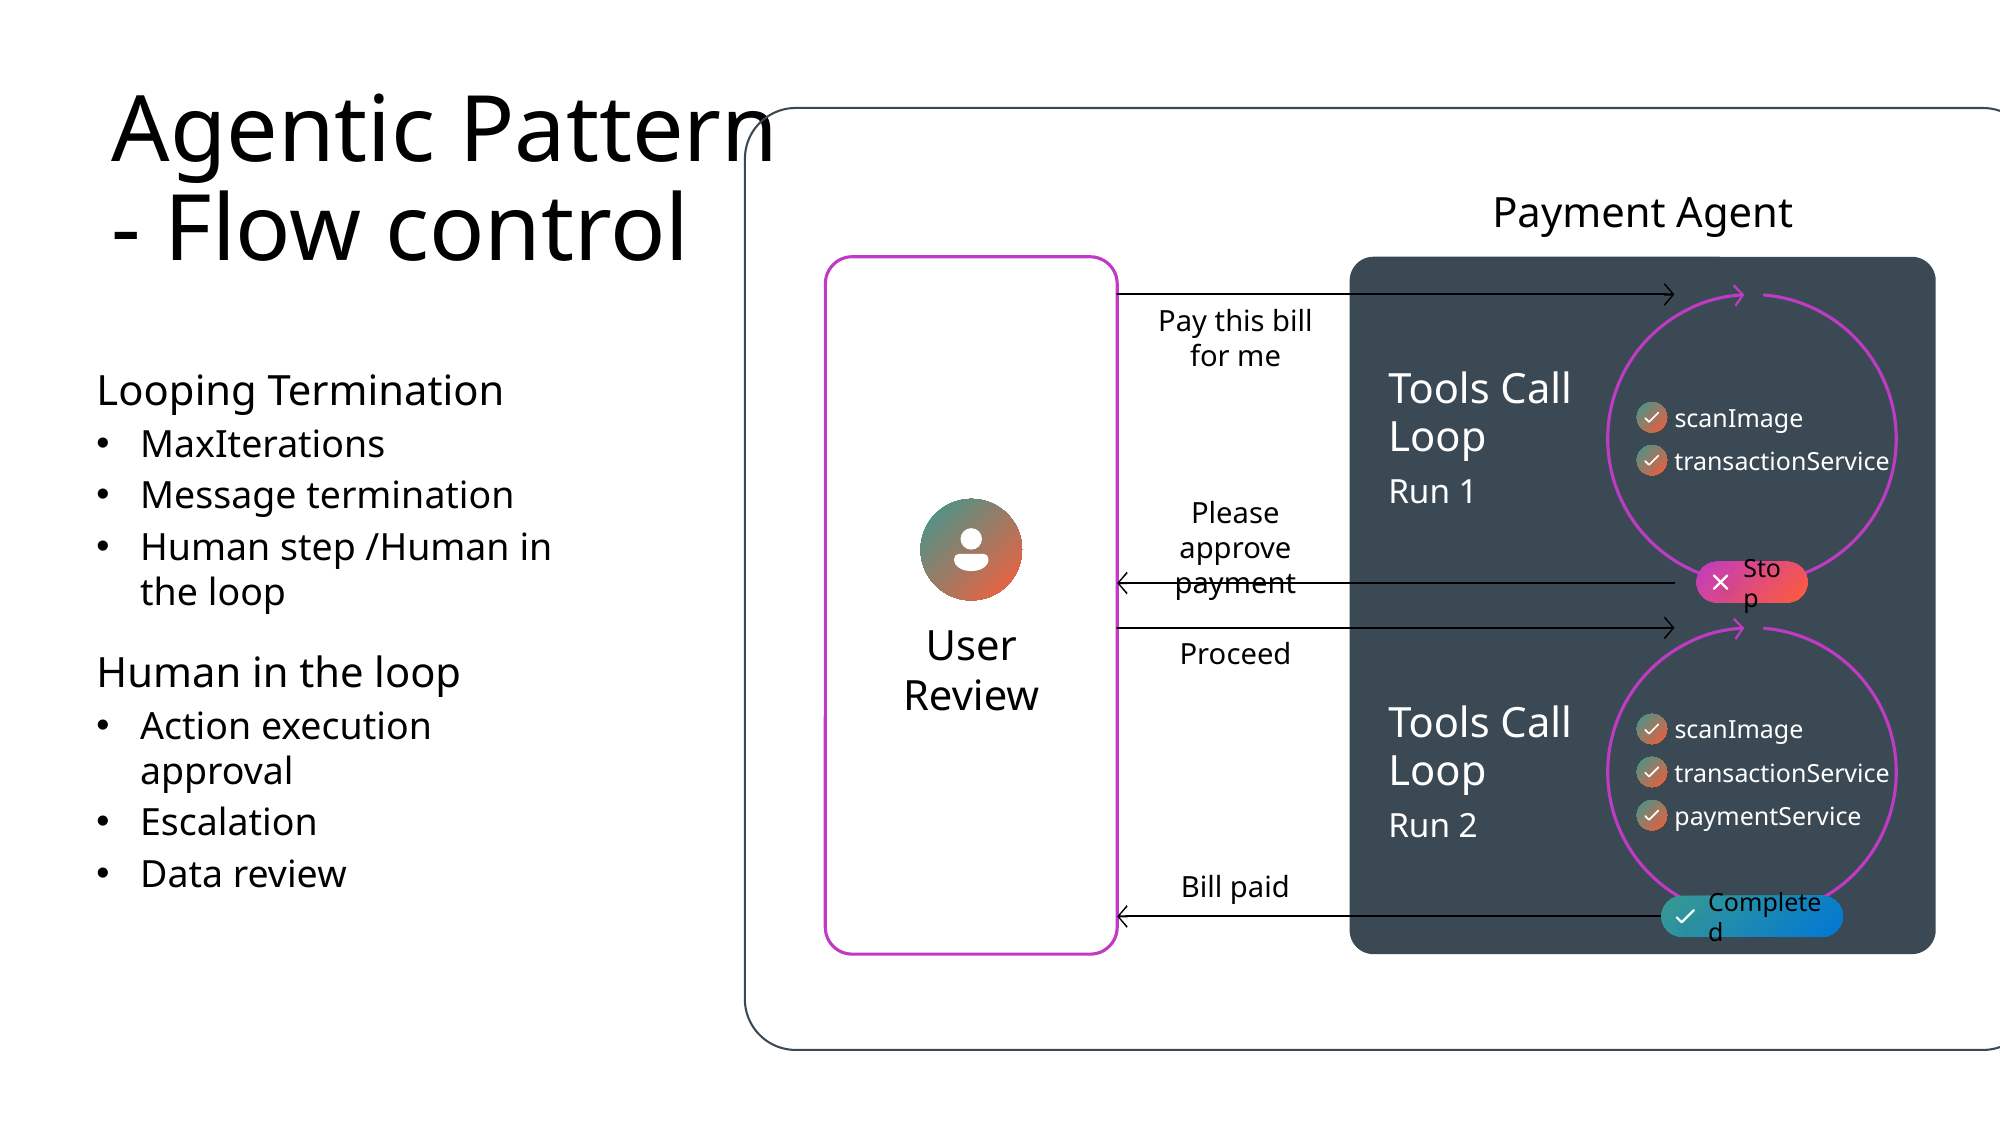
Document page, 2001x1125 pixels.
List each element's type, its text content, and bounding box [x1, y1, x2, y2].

title Agentic Pattern - Flow control [96, 75, 796, 288]
text_box [743, 106, 2000, 1051]
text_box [824, 185, 1937, 955]
text_box Looping Termination MaxIterations Message termination Human step /Human in the loop Human in the loop Action execution approval Escalation Data review [96, 363, 575, 895]
